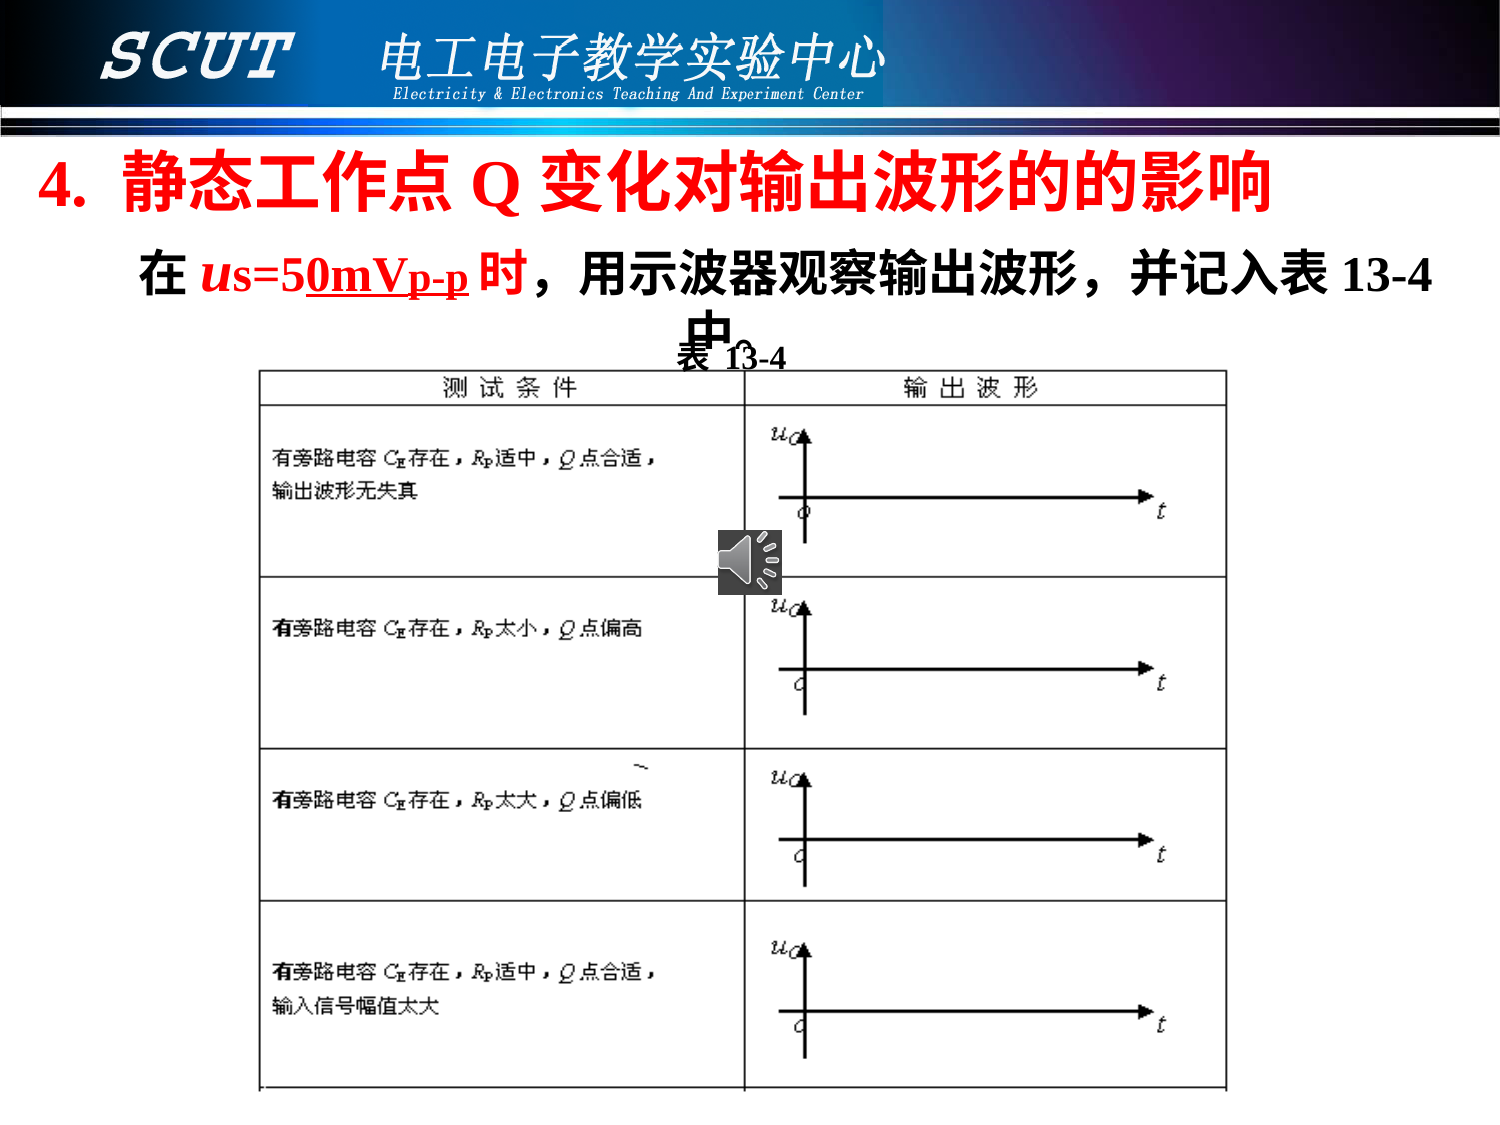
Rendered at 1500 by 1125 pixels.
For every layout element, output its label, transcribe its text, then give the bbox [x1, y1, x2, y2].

picture [791, 33, 833, 81]
title 4. 静态工作点Q变化对输出波形的的影响 [23, 132, 1299, 200]
picture [716, 528, 784, 597]
picture [840, 52, 849, 68]
text_box 表13-4 [661, 291, 802, 348]
list 在us=50mVp-p时，用示波器观察输出波形，并记入表13-4中。 [0, 200, 1471, 315]
picture [789, 89, 794, 99]
picture [0, 0, 1500, 137]
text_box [233, 349, 1238, 1095]
